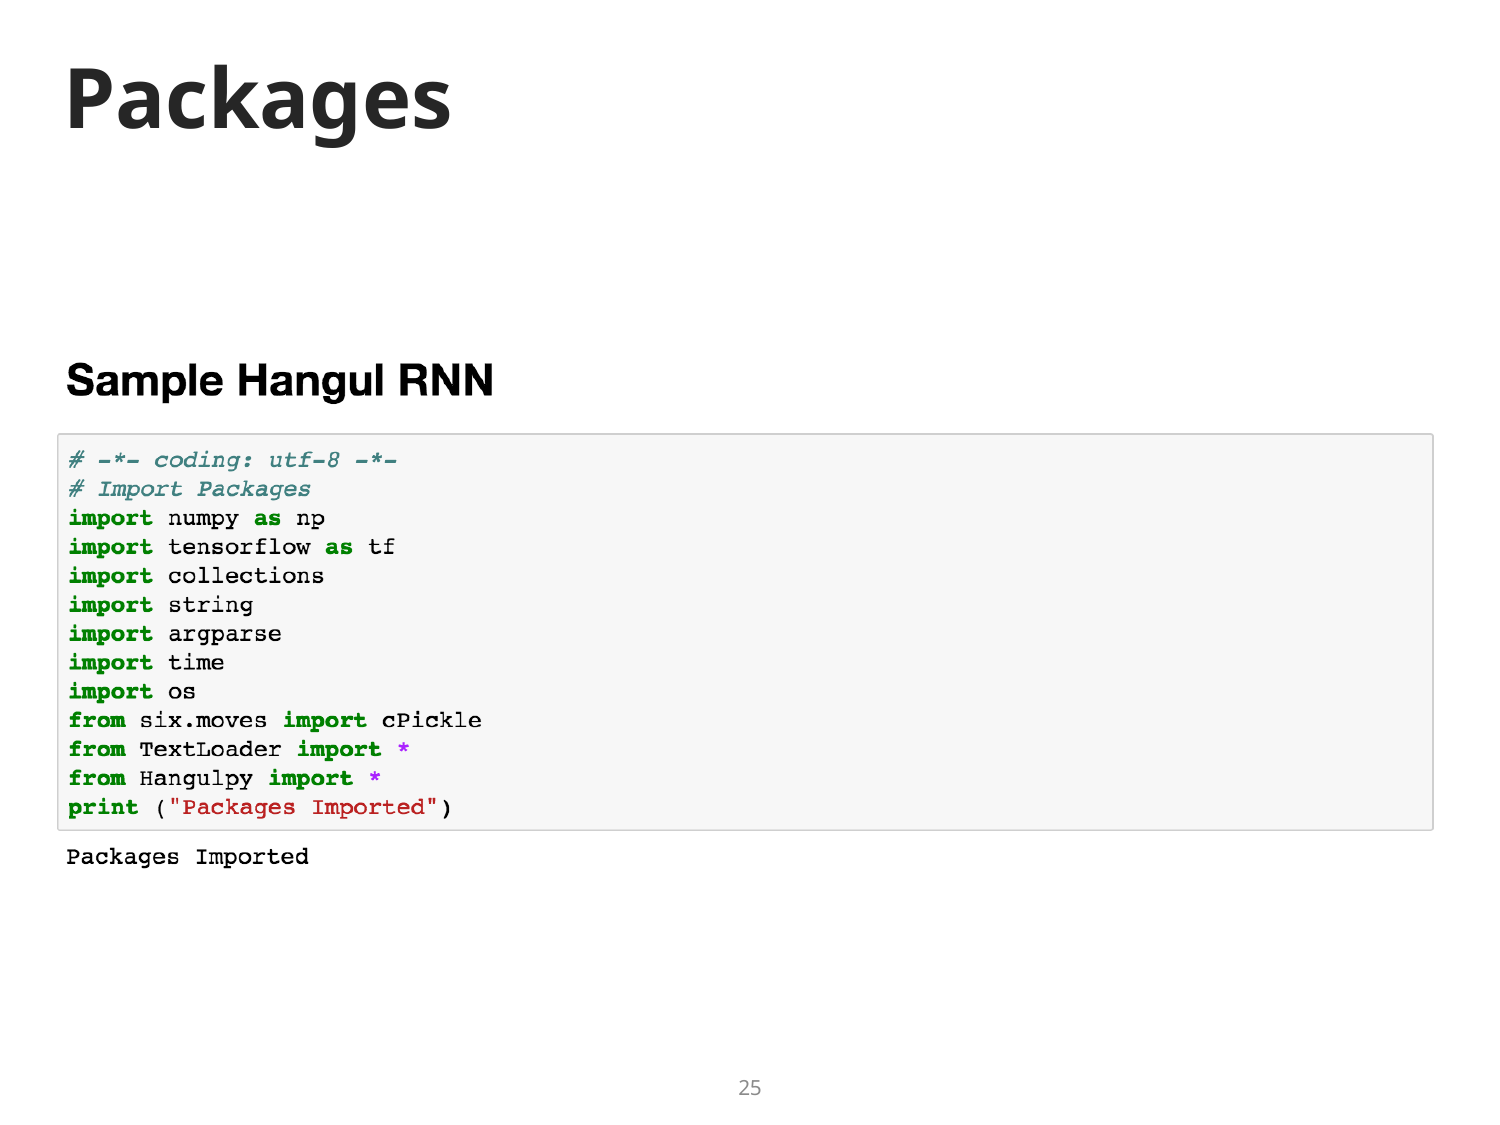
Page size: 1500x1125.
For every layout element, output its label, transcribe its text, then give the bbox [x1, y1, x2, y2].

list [52, 343, 1448, 887]
slide_number 25 [575, 1058, 925, 1119]
title Packages [48, 41, 1456, 149]
